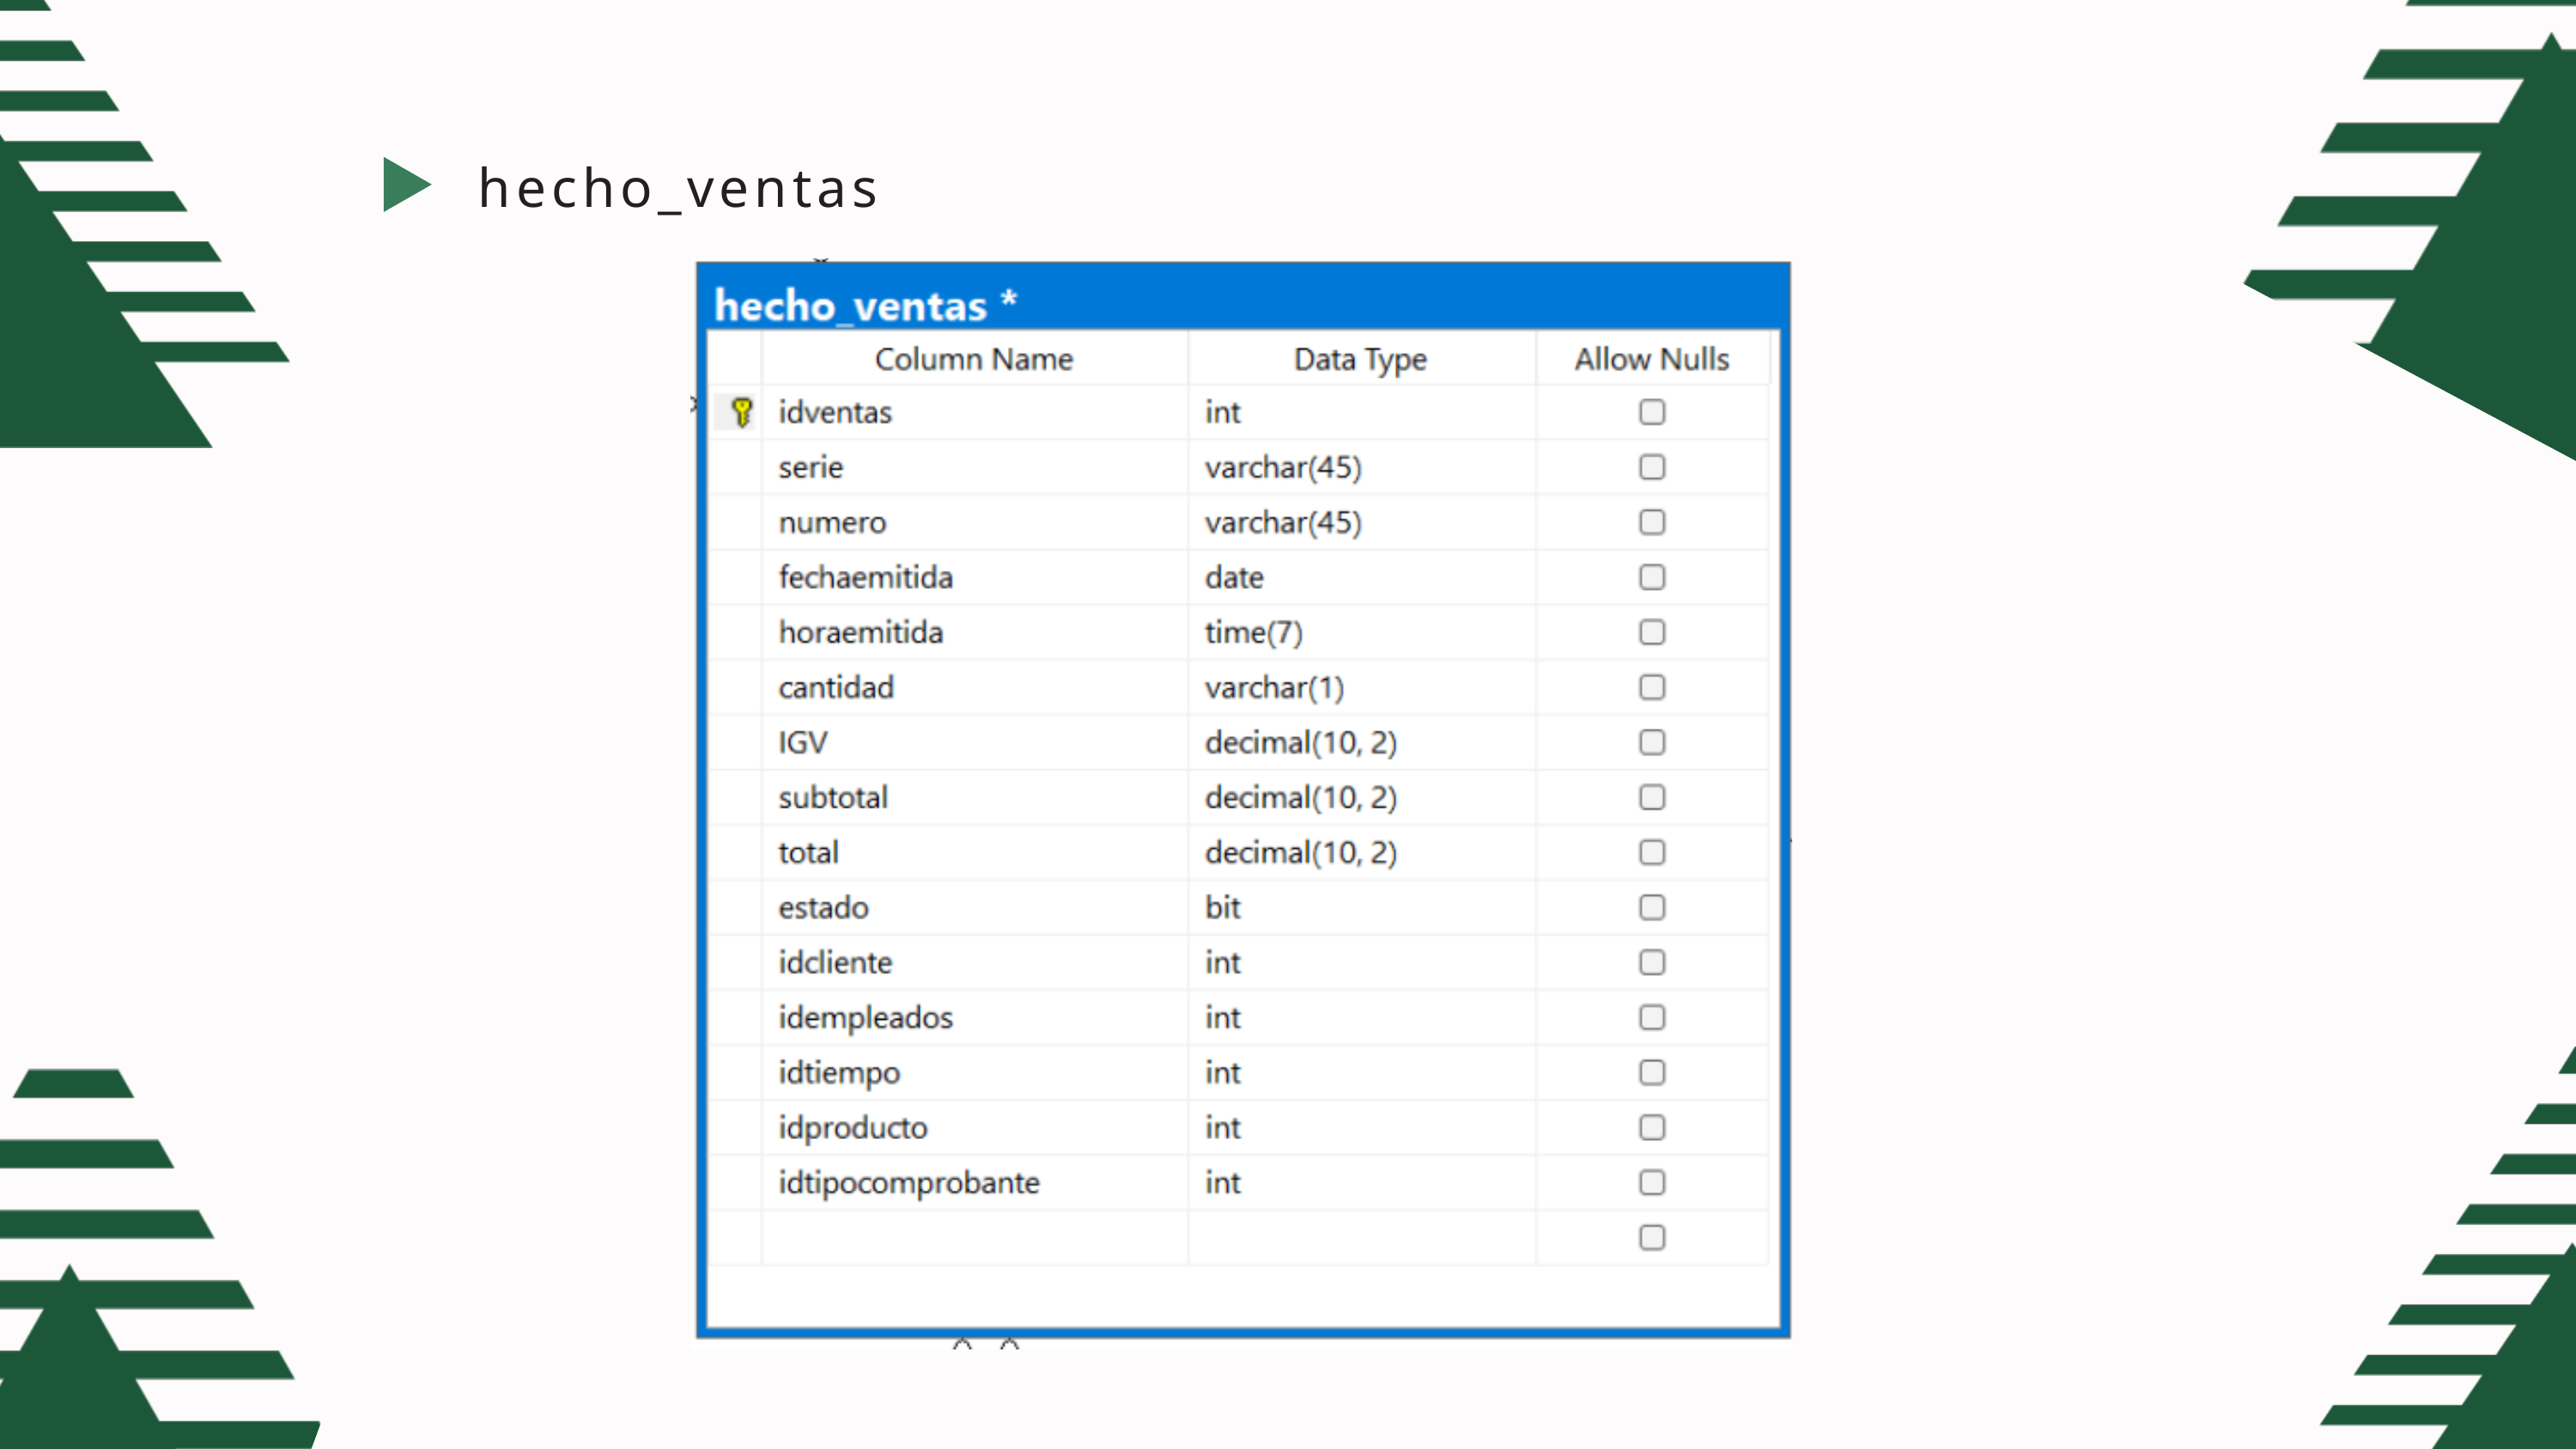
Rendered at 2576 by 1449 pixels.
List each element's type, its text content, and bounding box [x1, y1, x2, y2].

text_box [2286, 1046, 2576, 1449]
text_box [2192, 0, 2576, 461]
text_box [0, 1013, 416, 1449]
text_box hecho_ventas [477, 144, 1220, 218]
text_box [0, 0, 290, 448]
text_box [690, 258, 1793, 1349]
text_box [380, 160, 436, 209]
